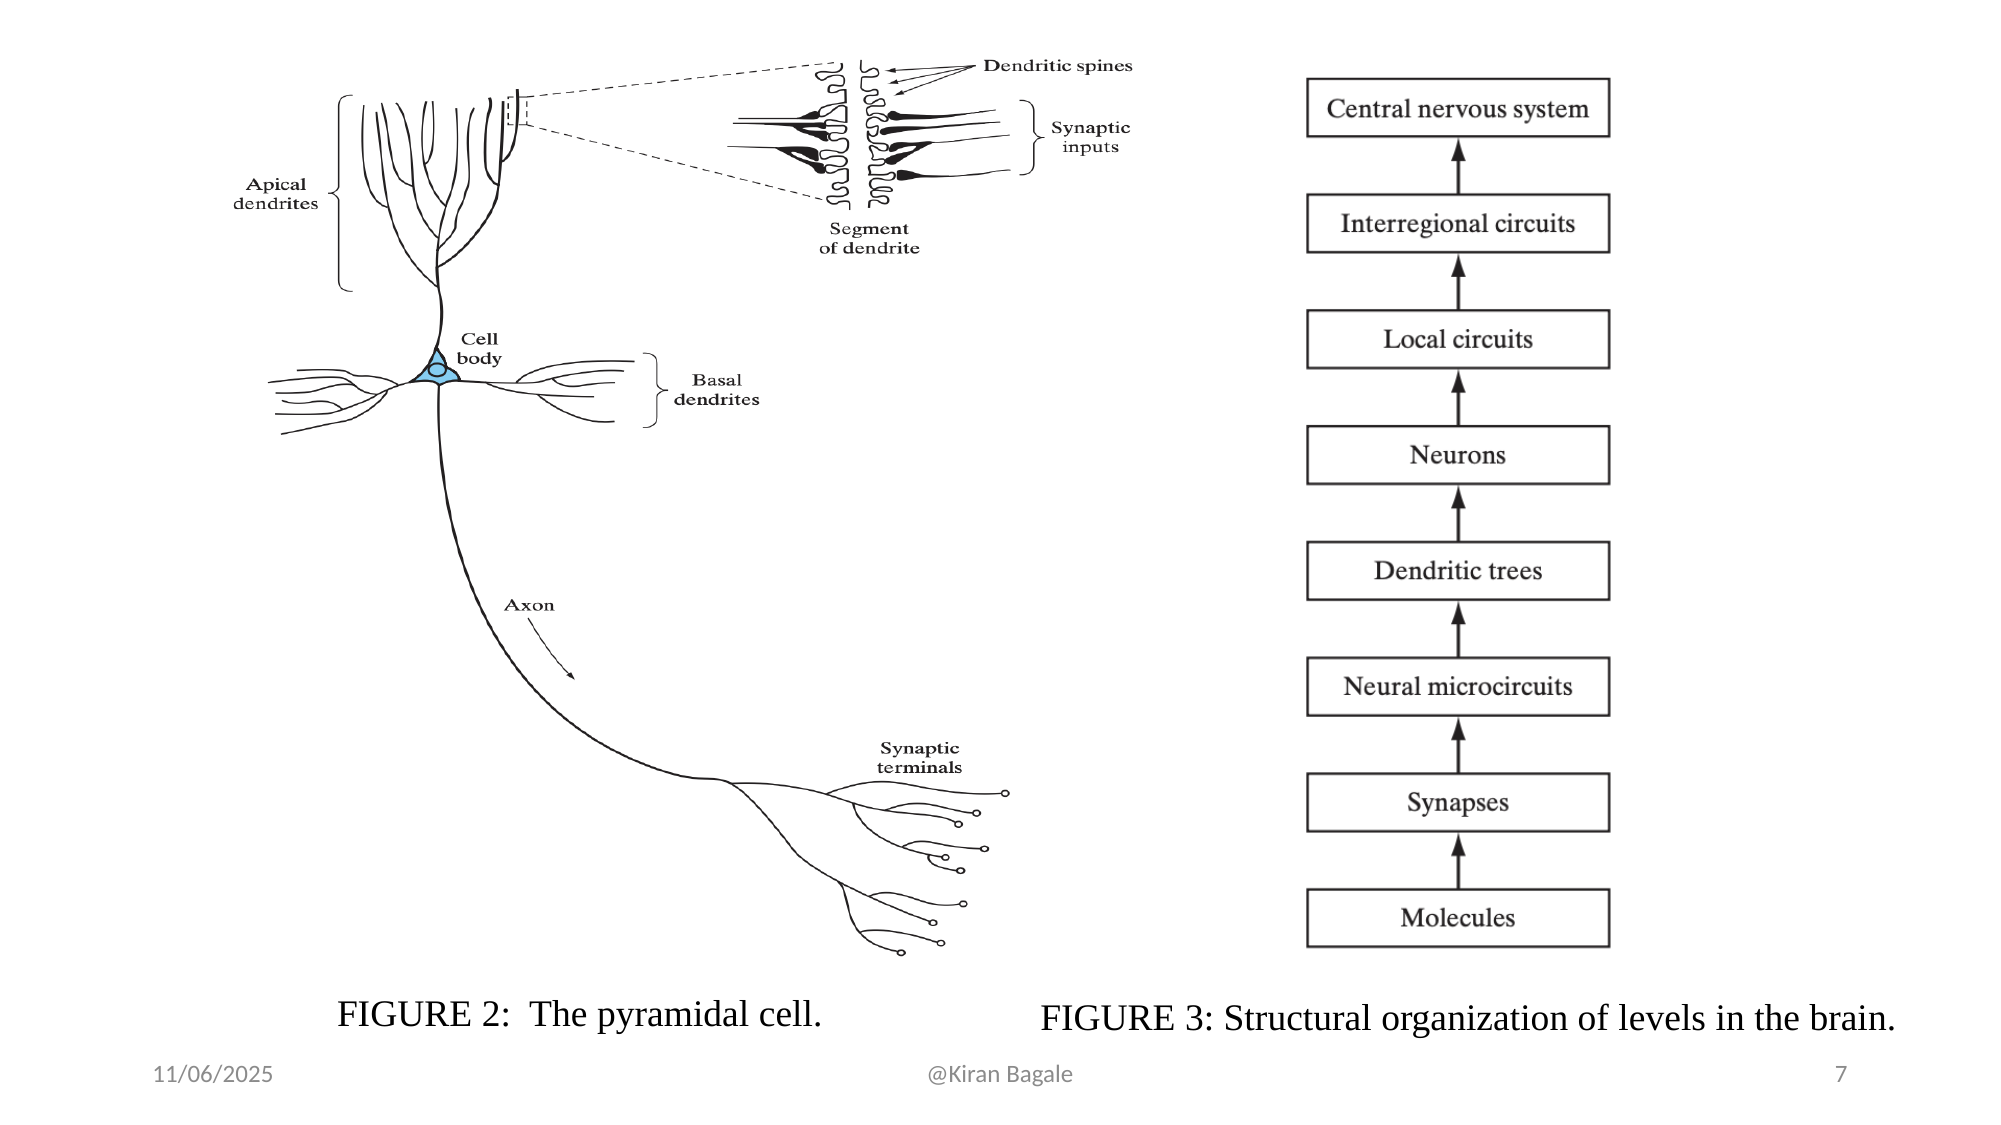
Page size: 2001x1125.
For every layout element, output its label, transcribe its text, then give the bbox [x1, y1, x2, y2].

slide_number 7 [1412, 1046, 1863, 1103]
text_box FIGURE 3: Structural organization of levels in the brain. [1025, 985, 1930, 1046]
text_box FIGURE 2: The pyramidal cell. [322, 982, 951, 1042]
picture [194, 45, 1183, 964]
footer @Kiran Bagale [662, 1042, 1338, 1103]
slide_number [137, 1042, 588, 1103]
picture [1281, 59, 1638, 964]
